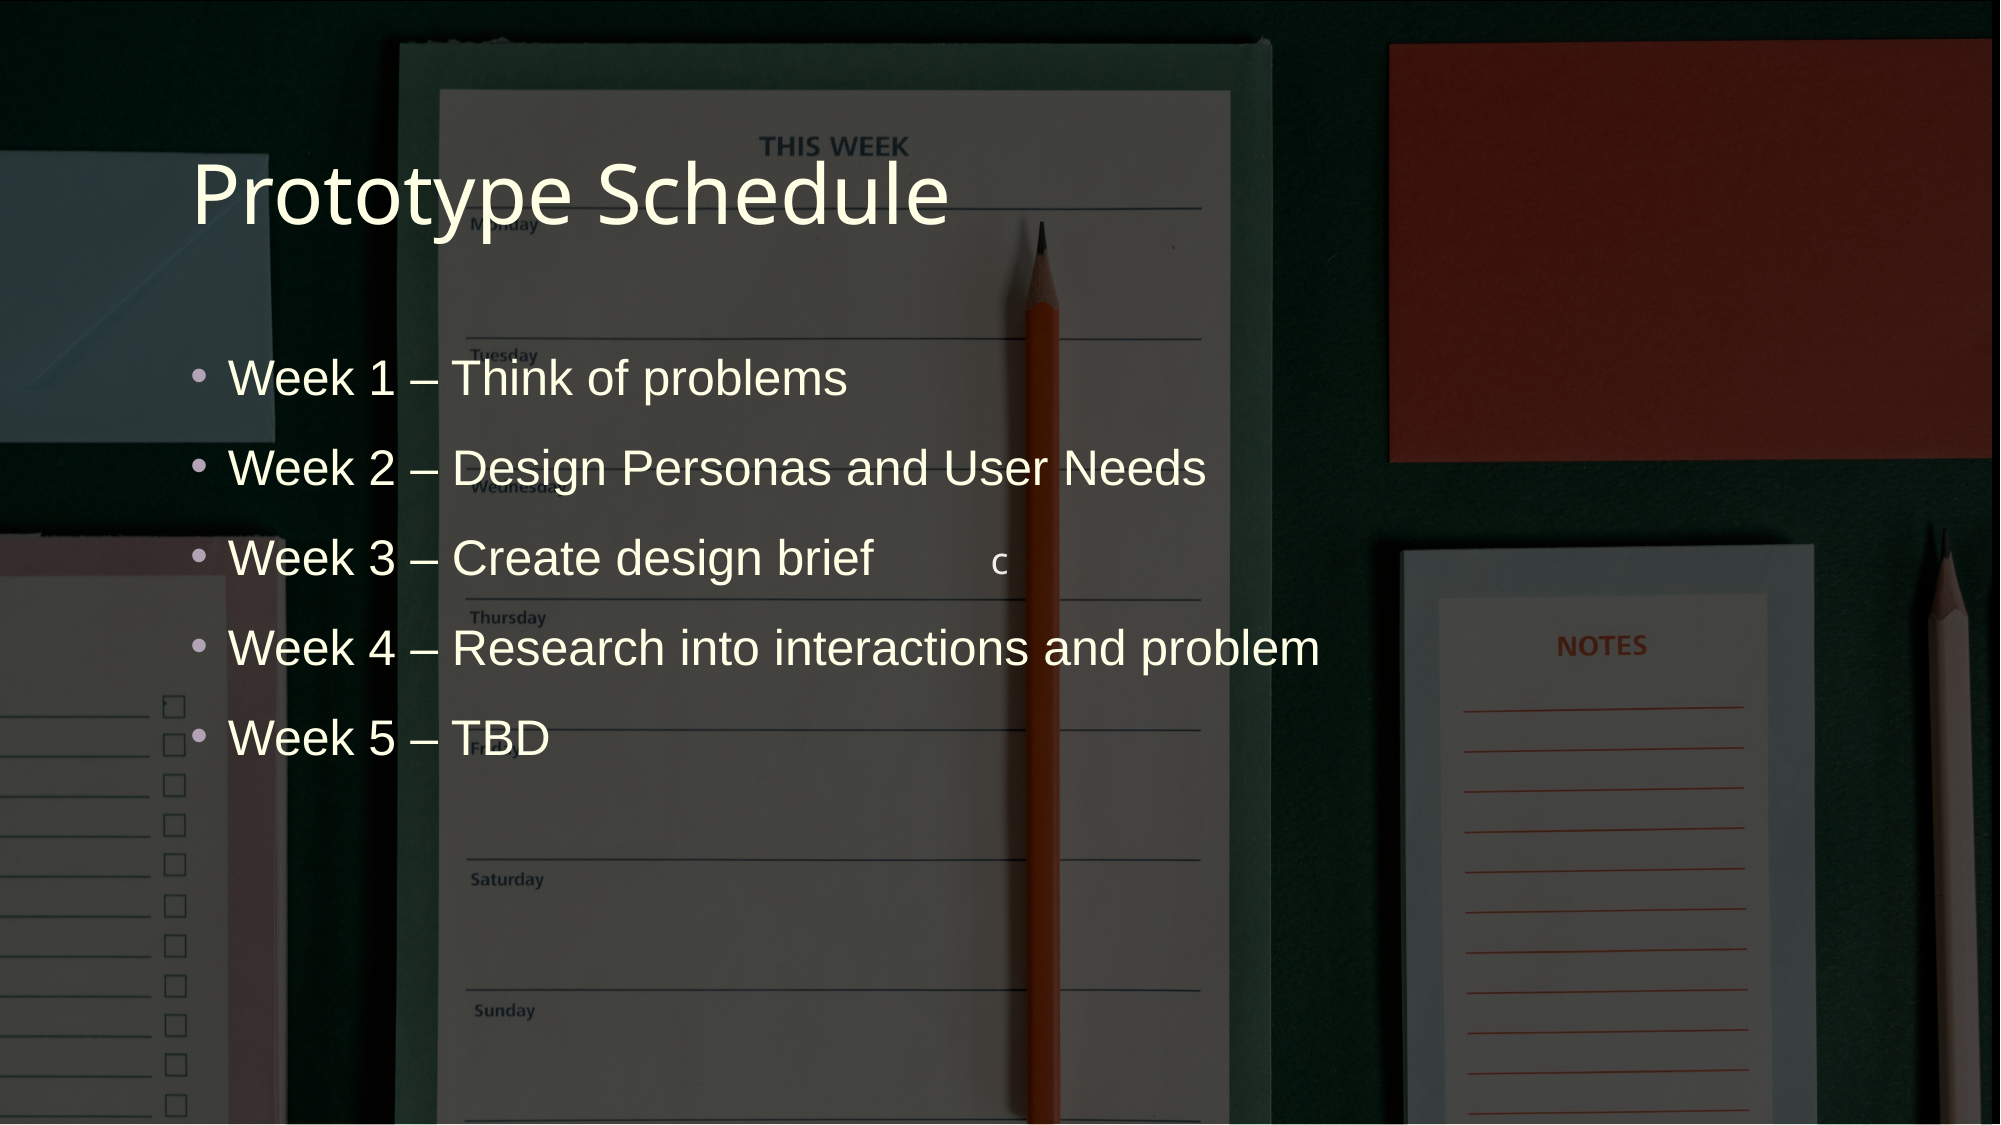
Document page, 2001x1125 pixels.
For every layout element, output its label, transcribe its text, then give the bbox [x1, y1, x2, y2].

picture [0, 1, 1992, 1125]
text_box c [0, 0, 2000, 1124]
